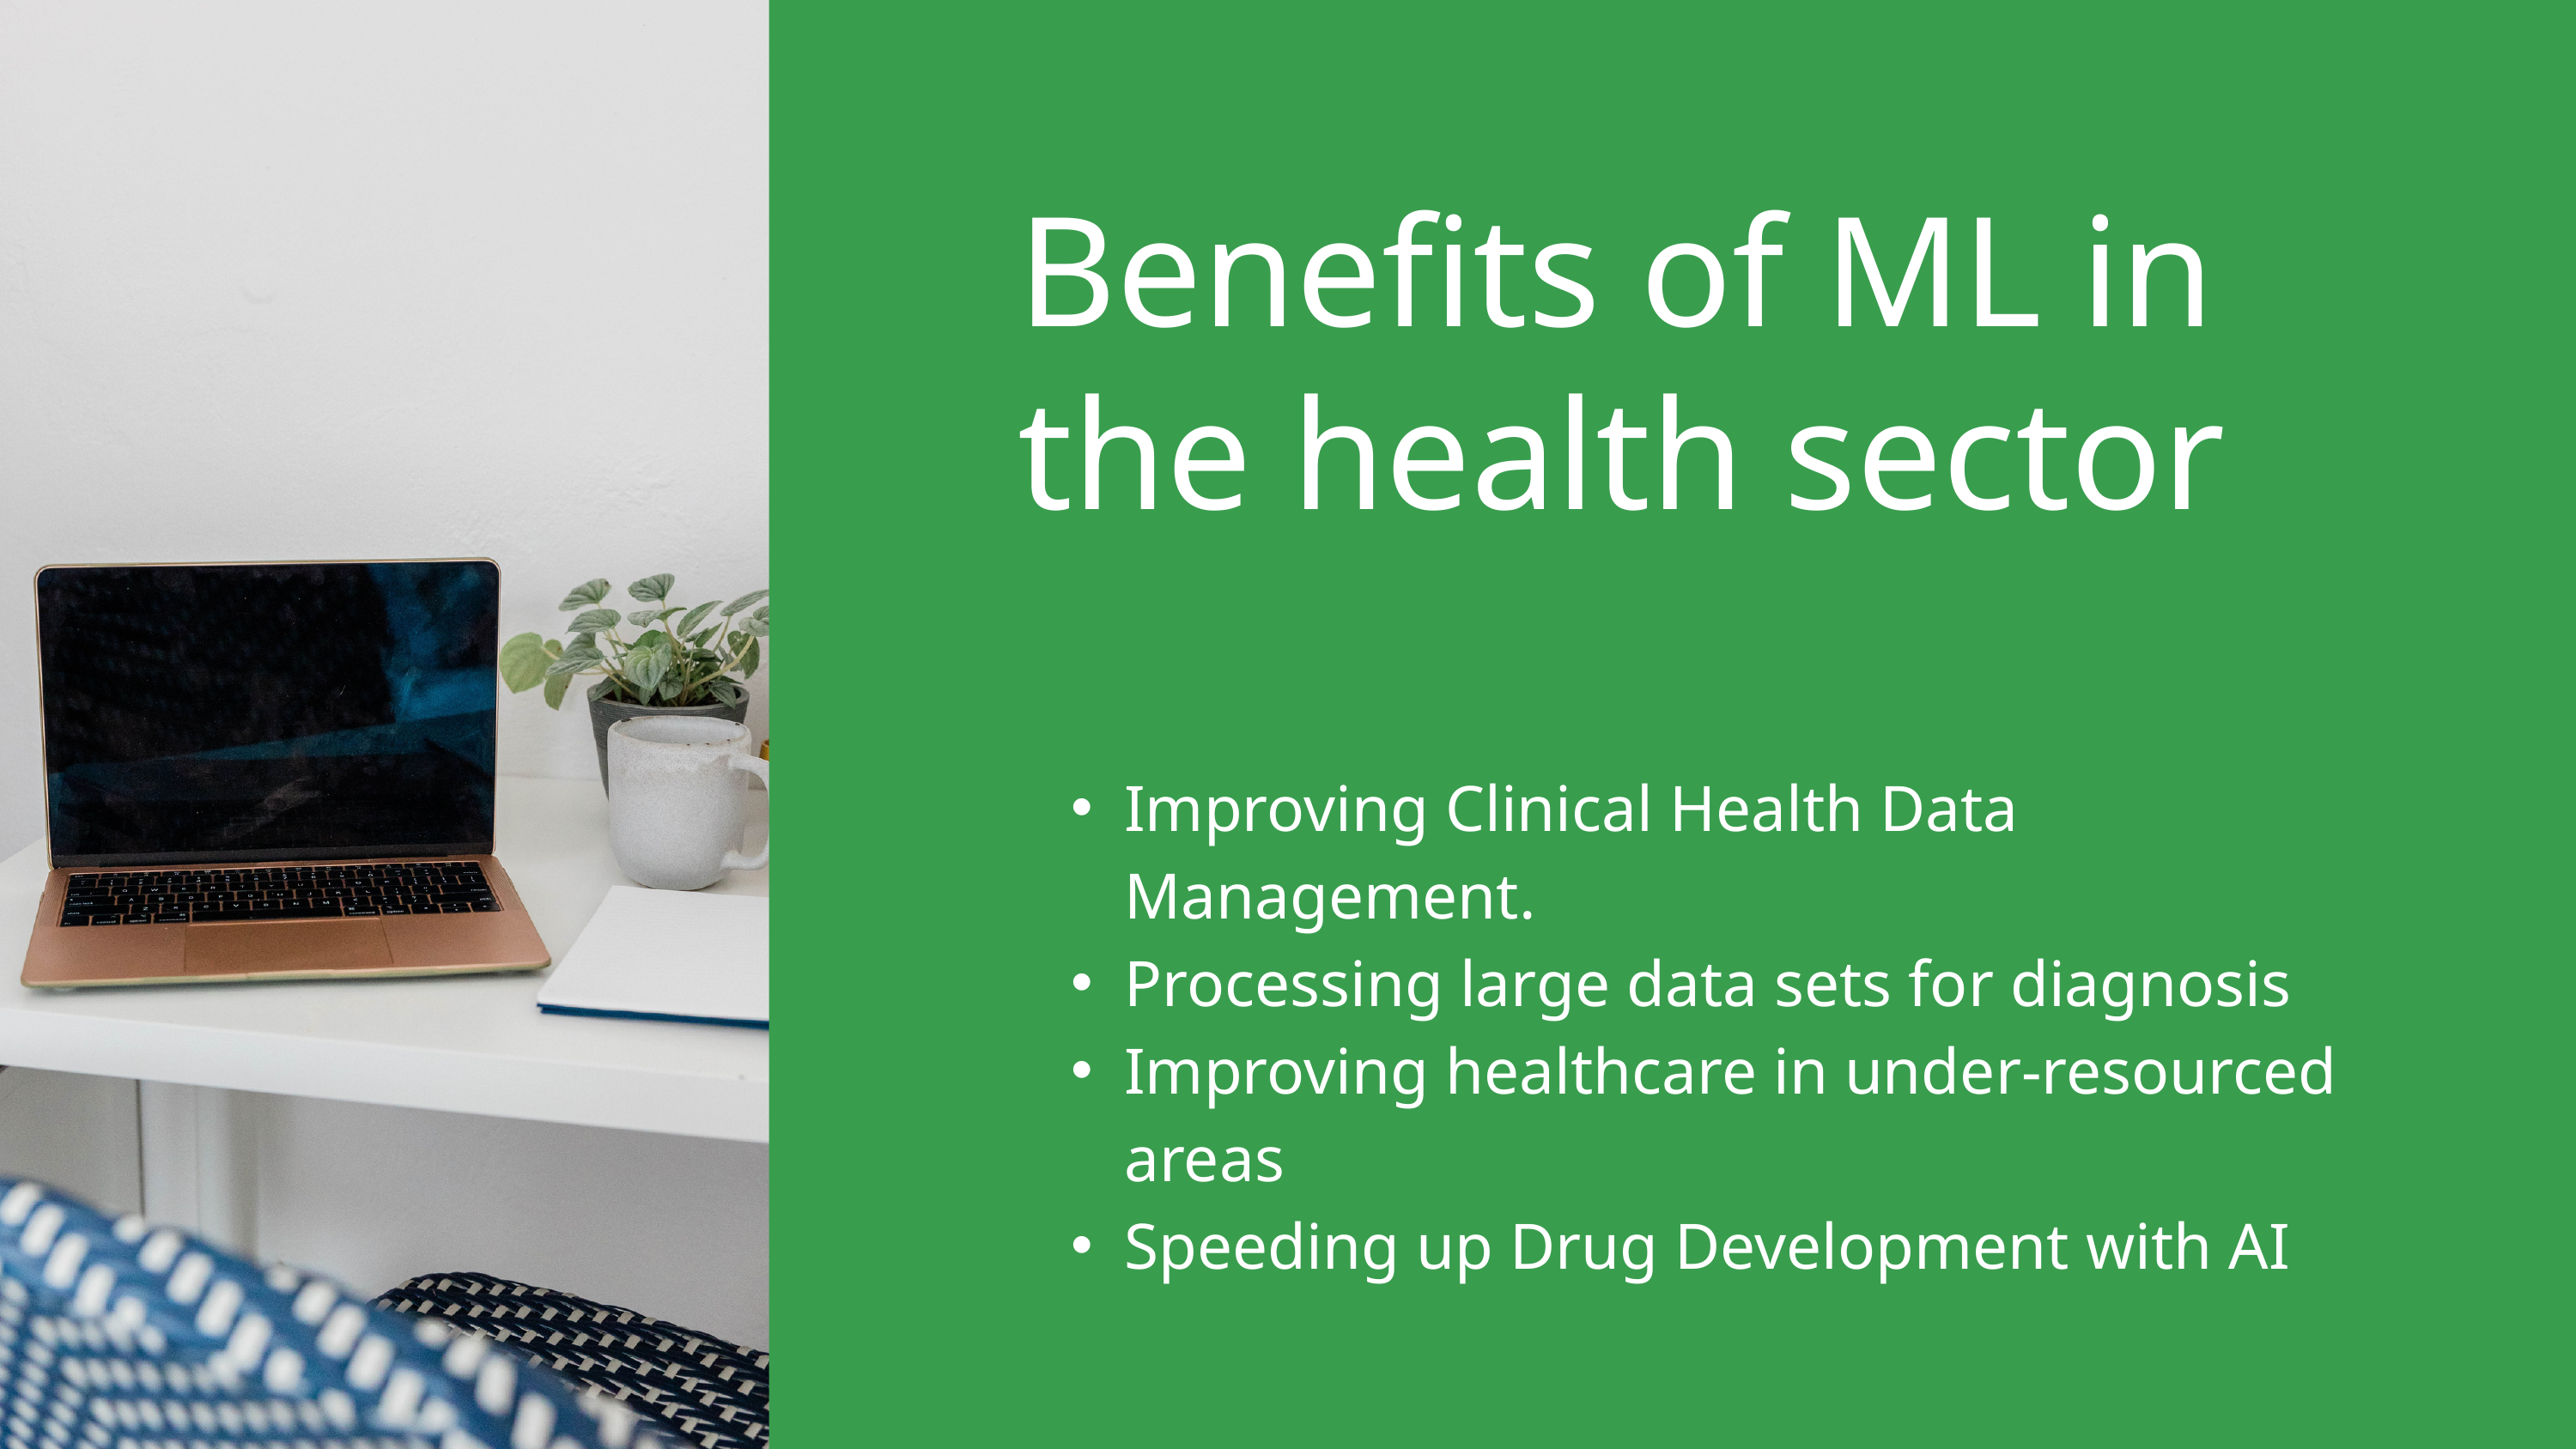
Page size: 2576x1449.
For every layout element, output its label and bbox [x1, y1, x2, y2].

picture [0, 0, 769, 1449]
text_box [1017, 175, 2399, 1273]
